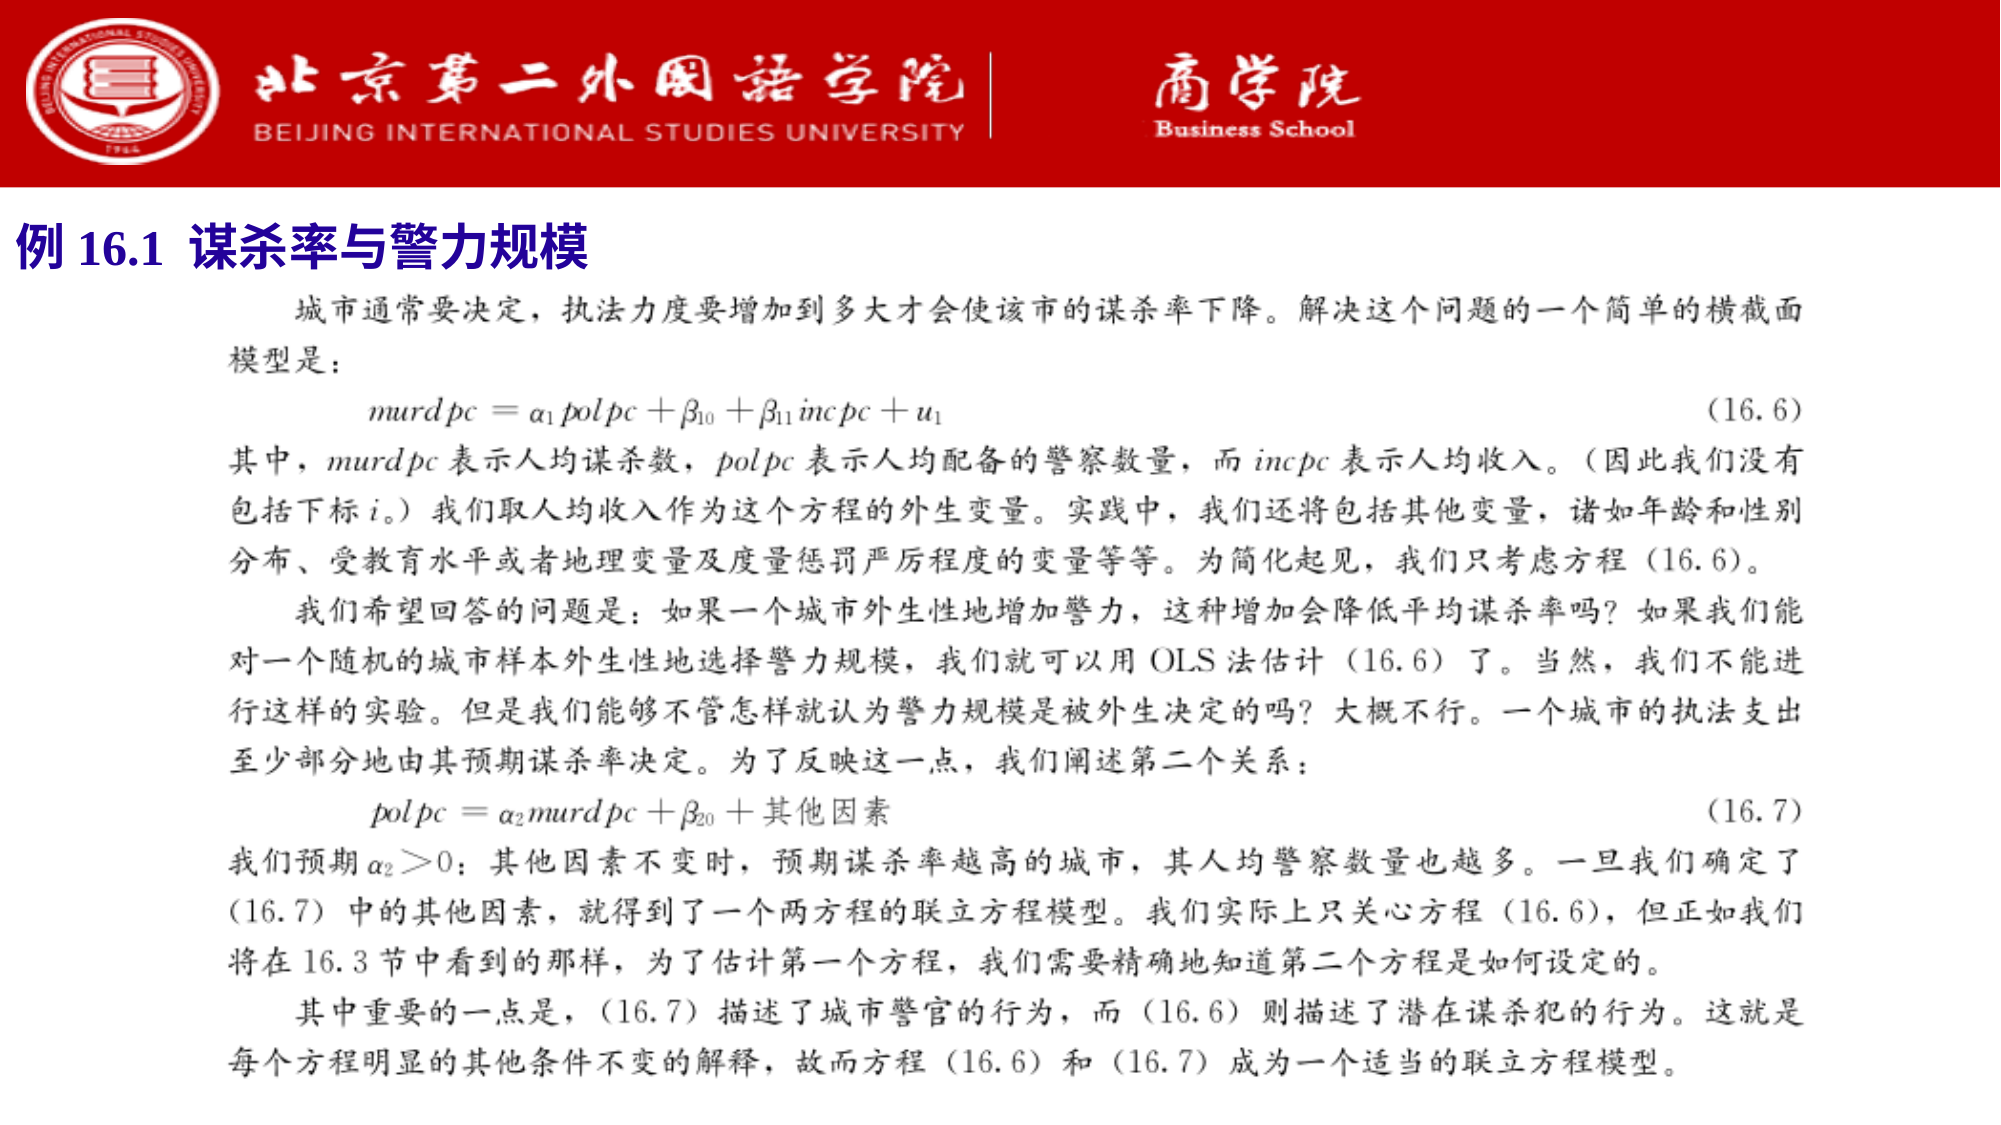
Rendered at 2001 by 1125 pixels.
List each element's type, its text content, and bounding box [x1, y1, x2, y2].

picture [208, 278, 1827, 1094]
list 例16.1 谋杀率与警力规模 [0, 208, 1350, 1005]
picture [26, 18, 1693, 165]
